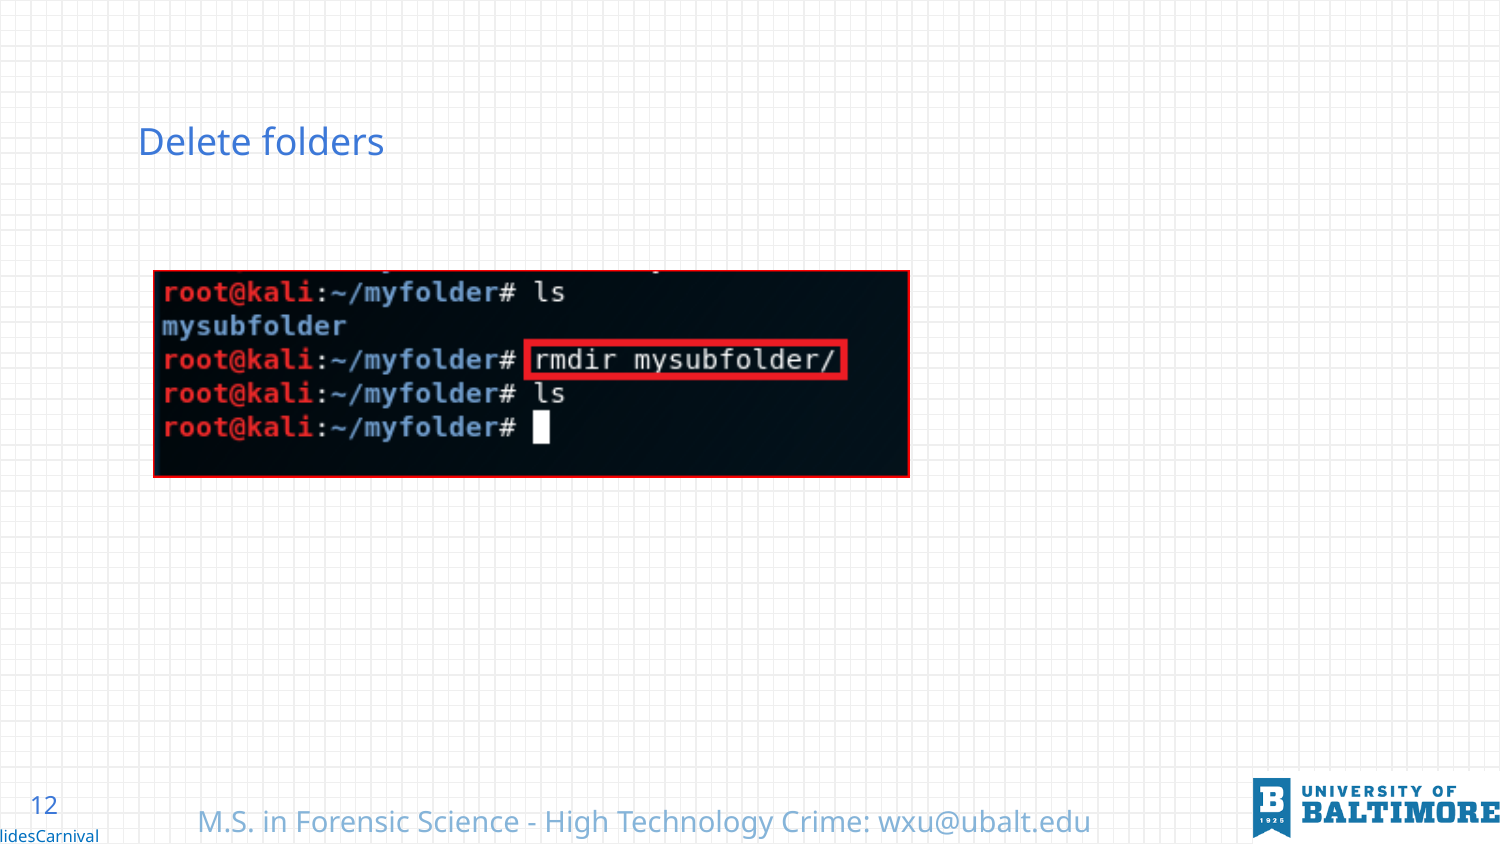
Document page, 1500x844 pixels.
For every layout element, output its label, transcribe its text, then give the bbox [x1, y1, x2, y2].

slide_number 12 [14, 774, 105, 840]
picture [153, 270, 910, 479]
picture [1253, 771, 1500, 844]
title Delete folders [122, 36, 1237, 178]
